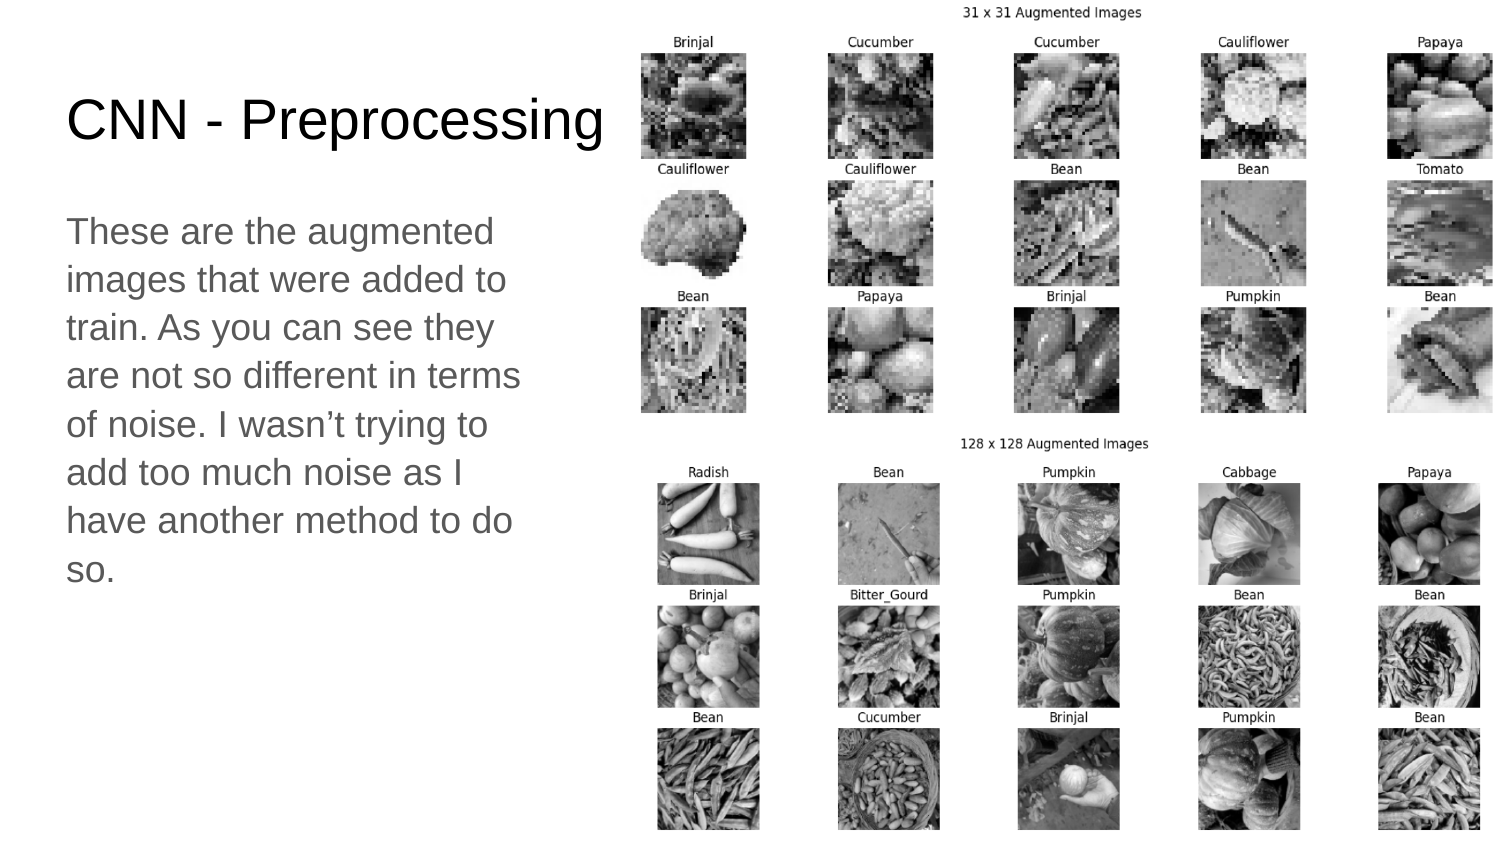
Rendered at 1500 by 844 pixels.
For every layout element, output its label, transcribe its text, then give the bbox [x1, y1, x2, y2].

title CNN - Preprocessing [51, 72, 628, 167]
picture [634, 0, 1500, 423]
list These are the augmented images that were added to train. As you can see they are not so different in terms of noise. I wasn’t trying to add too much noise as I have another method to do so. [51, 189, 570, 750]
picture [652, 429, 1490, 834]
